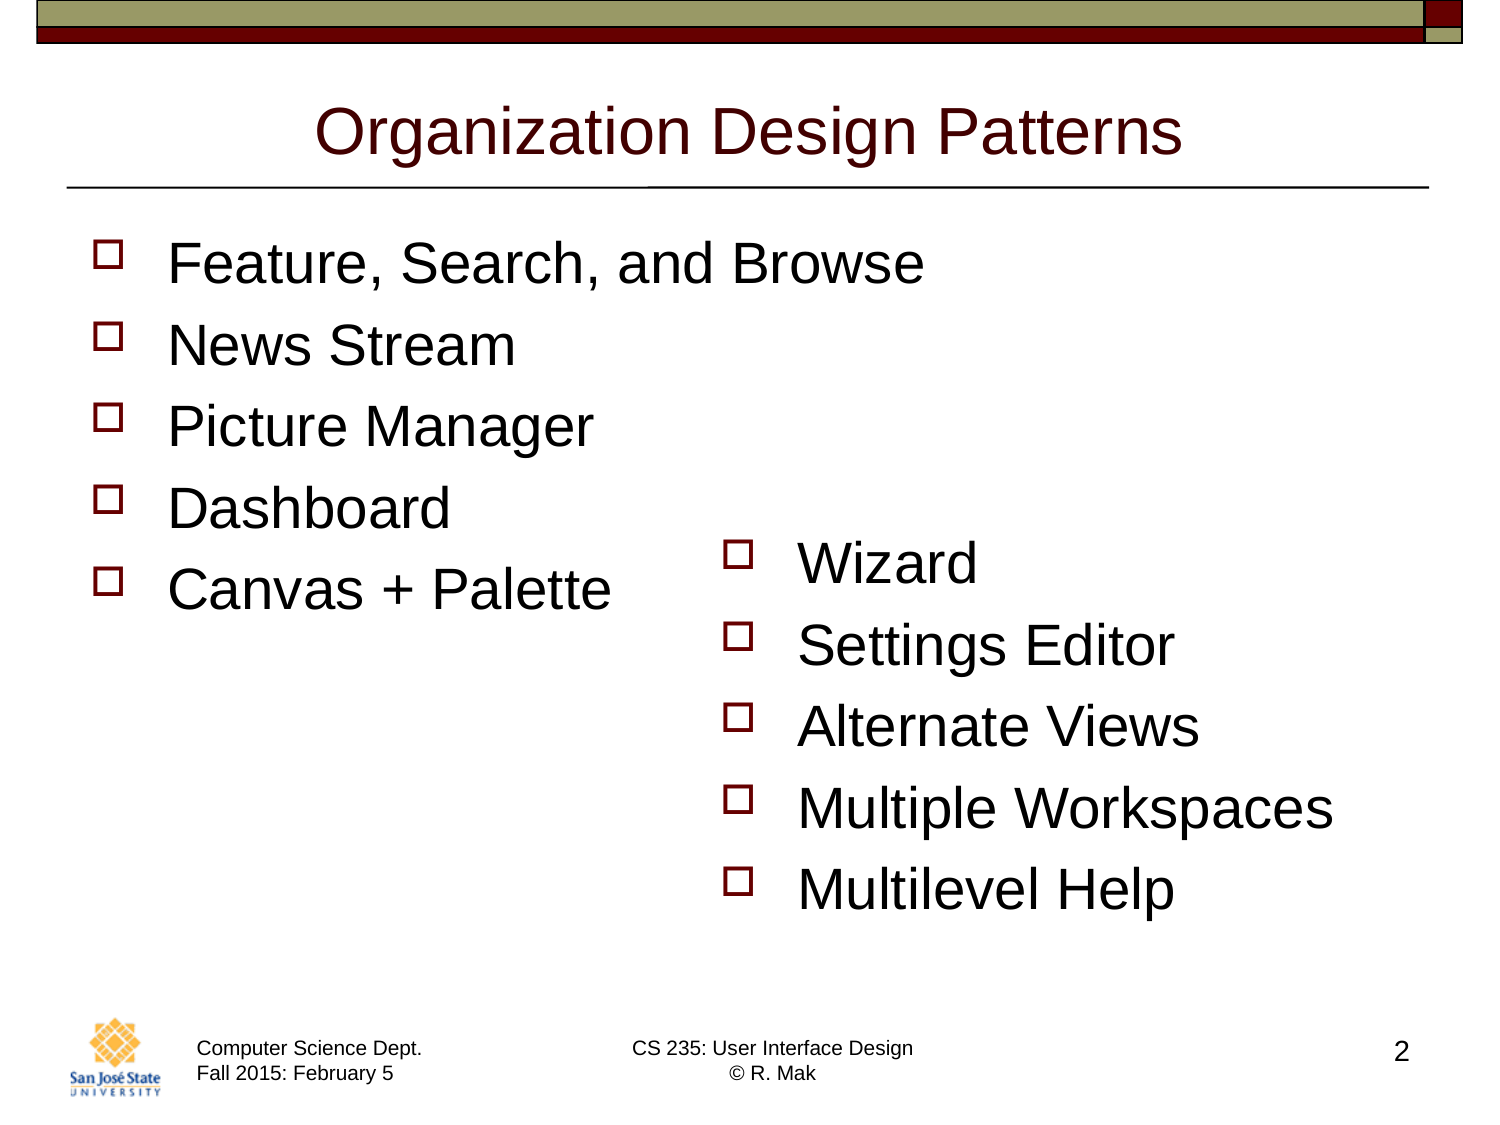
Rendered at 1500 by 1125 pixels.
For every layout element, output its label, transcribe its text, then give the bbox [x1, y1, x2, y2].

list Feature, Search, and Browse News Stream Picture Manager Dashboard Canvas + Palette [75, 217, 960, 653]
title Organization Design Patterns [75, 67, 1425, 175]
text_box Wizard Settings Editor Alternate Views Multiple Workspaces Multilevel Help [704, 517, 1395, 906]
slide_number 2 [1112, 1025, 1425, 1100]
picture [60, 1012, 166, 1112]
